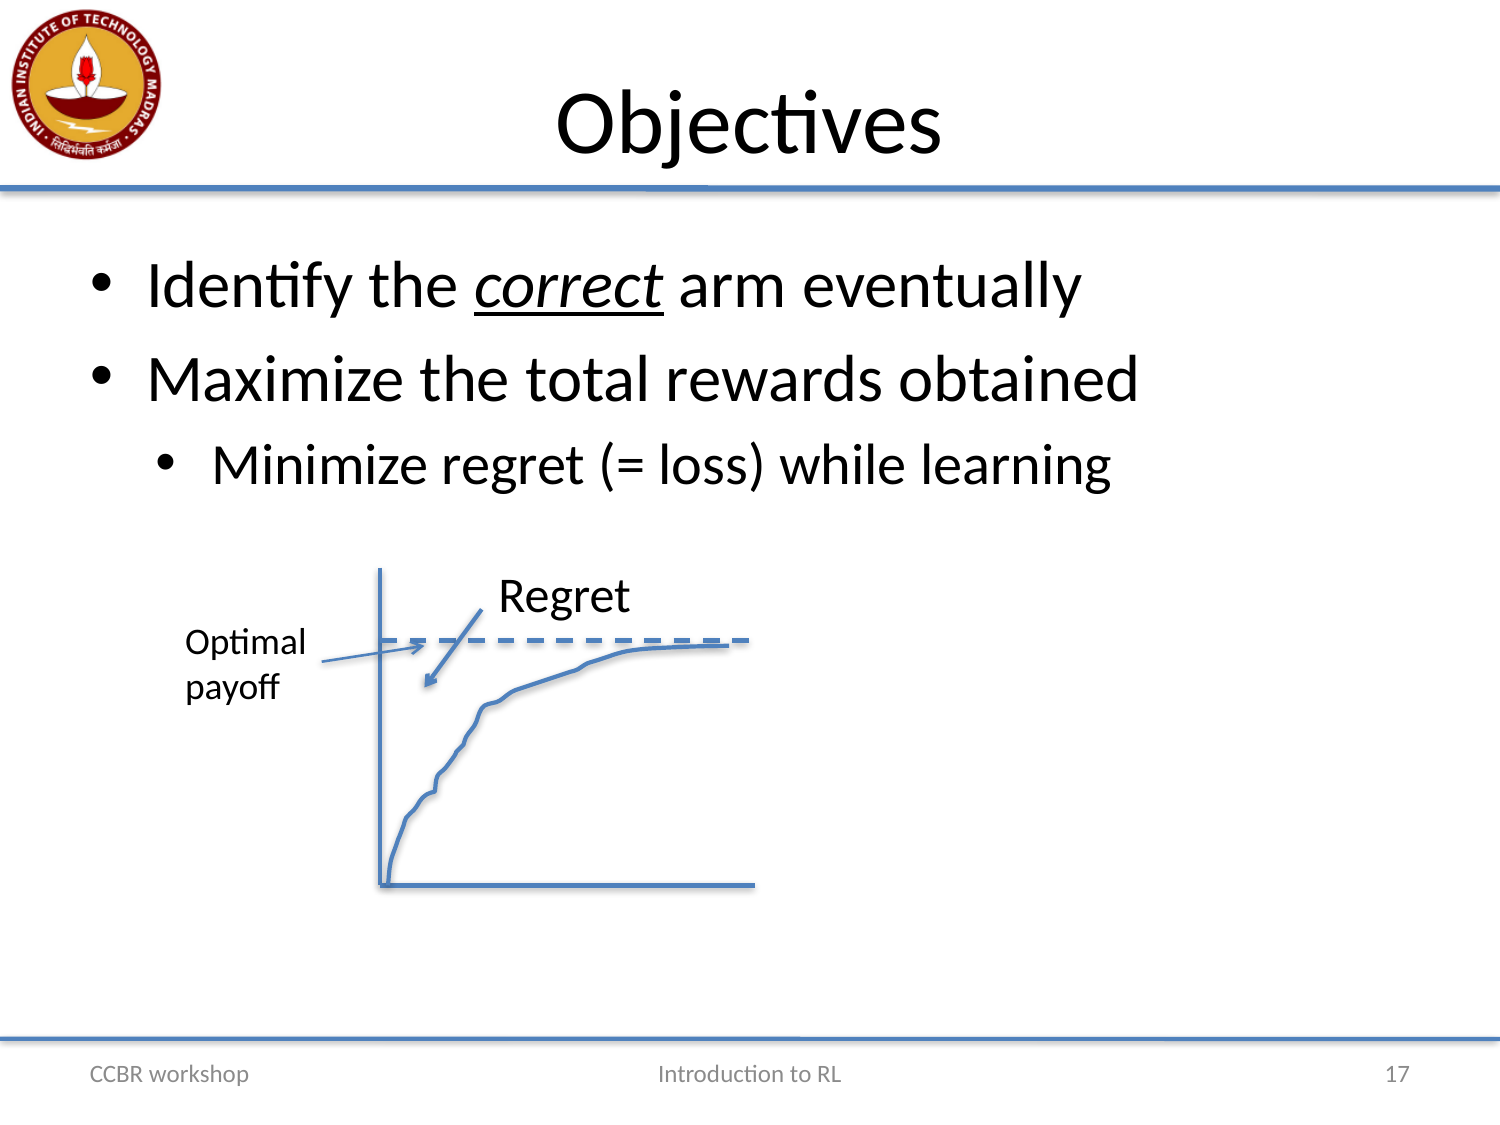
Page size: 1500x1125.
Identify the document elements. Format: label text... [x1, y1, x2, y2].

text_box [424, 609, 482, 688]
title Objectives [74, 44, 1426, 189]
text_box Optimal payoff [170, 609, 322, 715]
footer Introduction to RL [512, 1042, 988, 1103]
list Identify the correct arm eventually Maximize the total rewards obtained Minimize regret (= loss) while learning [74, 233, 1426, 1006]
slide_number 17 [1075, 1042, 1426, 1103]
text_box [322, 645, 425, 663]
text_box [386, 649, 725, 884]
slide_number CCBR workshop [74, 1042, 425, 1103]
picture [0, 0, 172, 172]
text_box Regret [483, 555, 647, 631]
